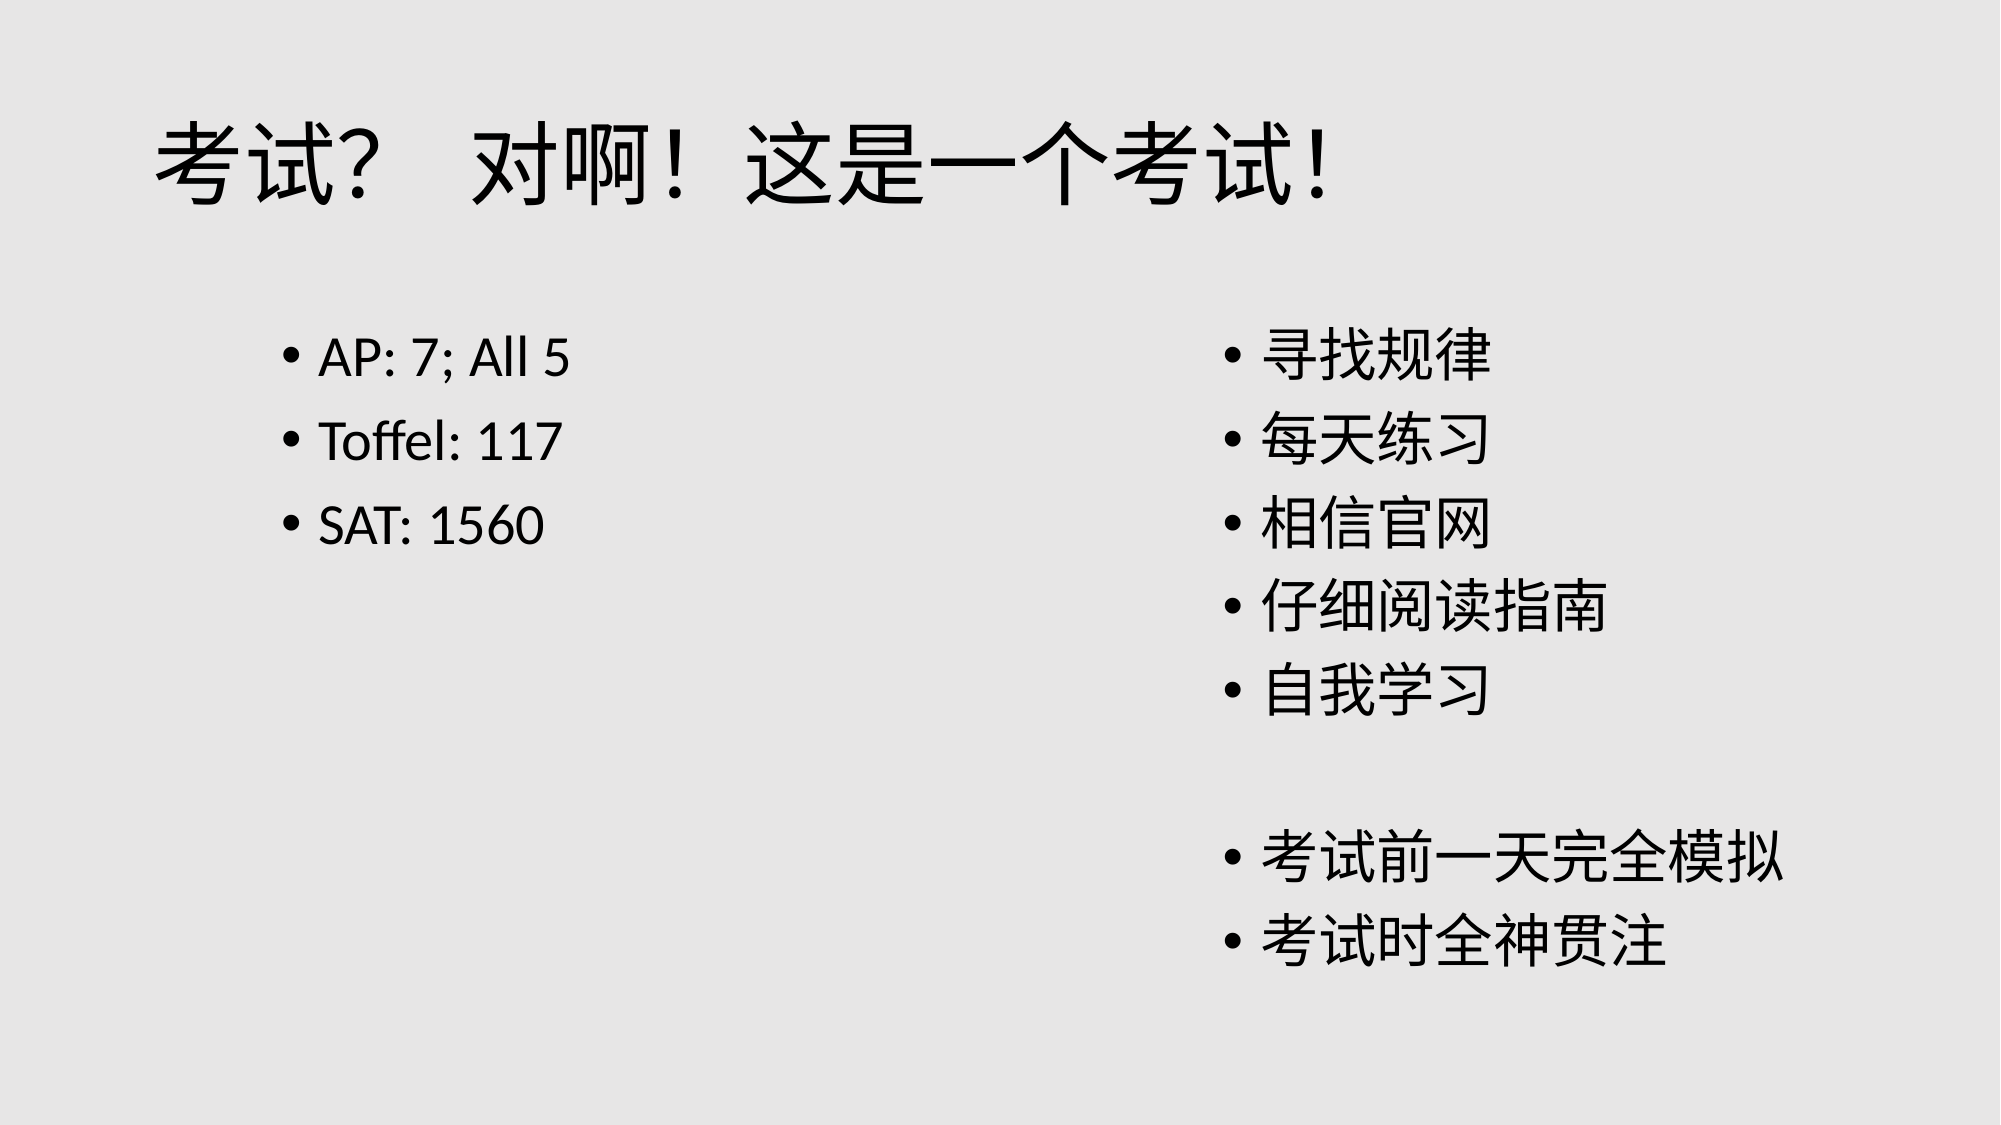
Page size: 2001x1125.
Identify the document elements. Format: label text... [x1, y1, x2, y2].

list AP: 7; All 5 Toffel: 117 SAT: 1560 [266, 319, 1059, 1033]
text_box 寻找规律 每天练习 相信官网 仔细阅读指南 自我学习 考试前一天完全模拟 考试时全神贯注 [1207, 319, 2000, 1033]
title 考试？ 对啊！这是一个考试！ [137, 59, 1863, 278]
